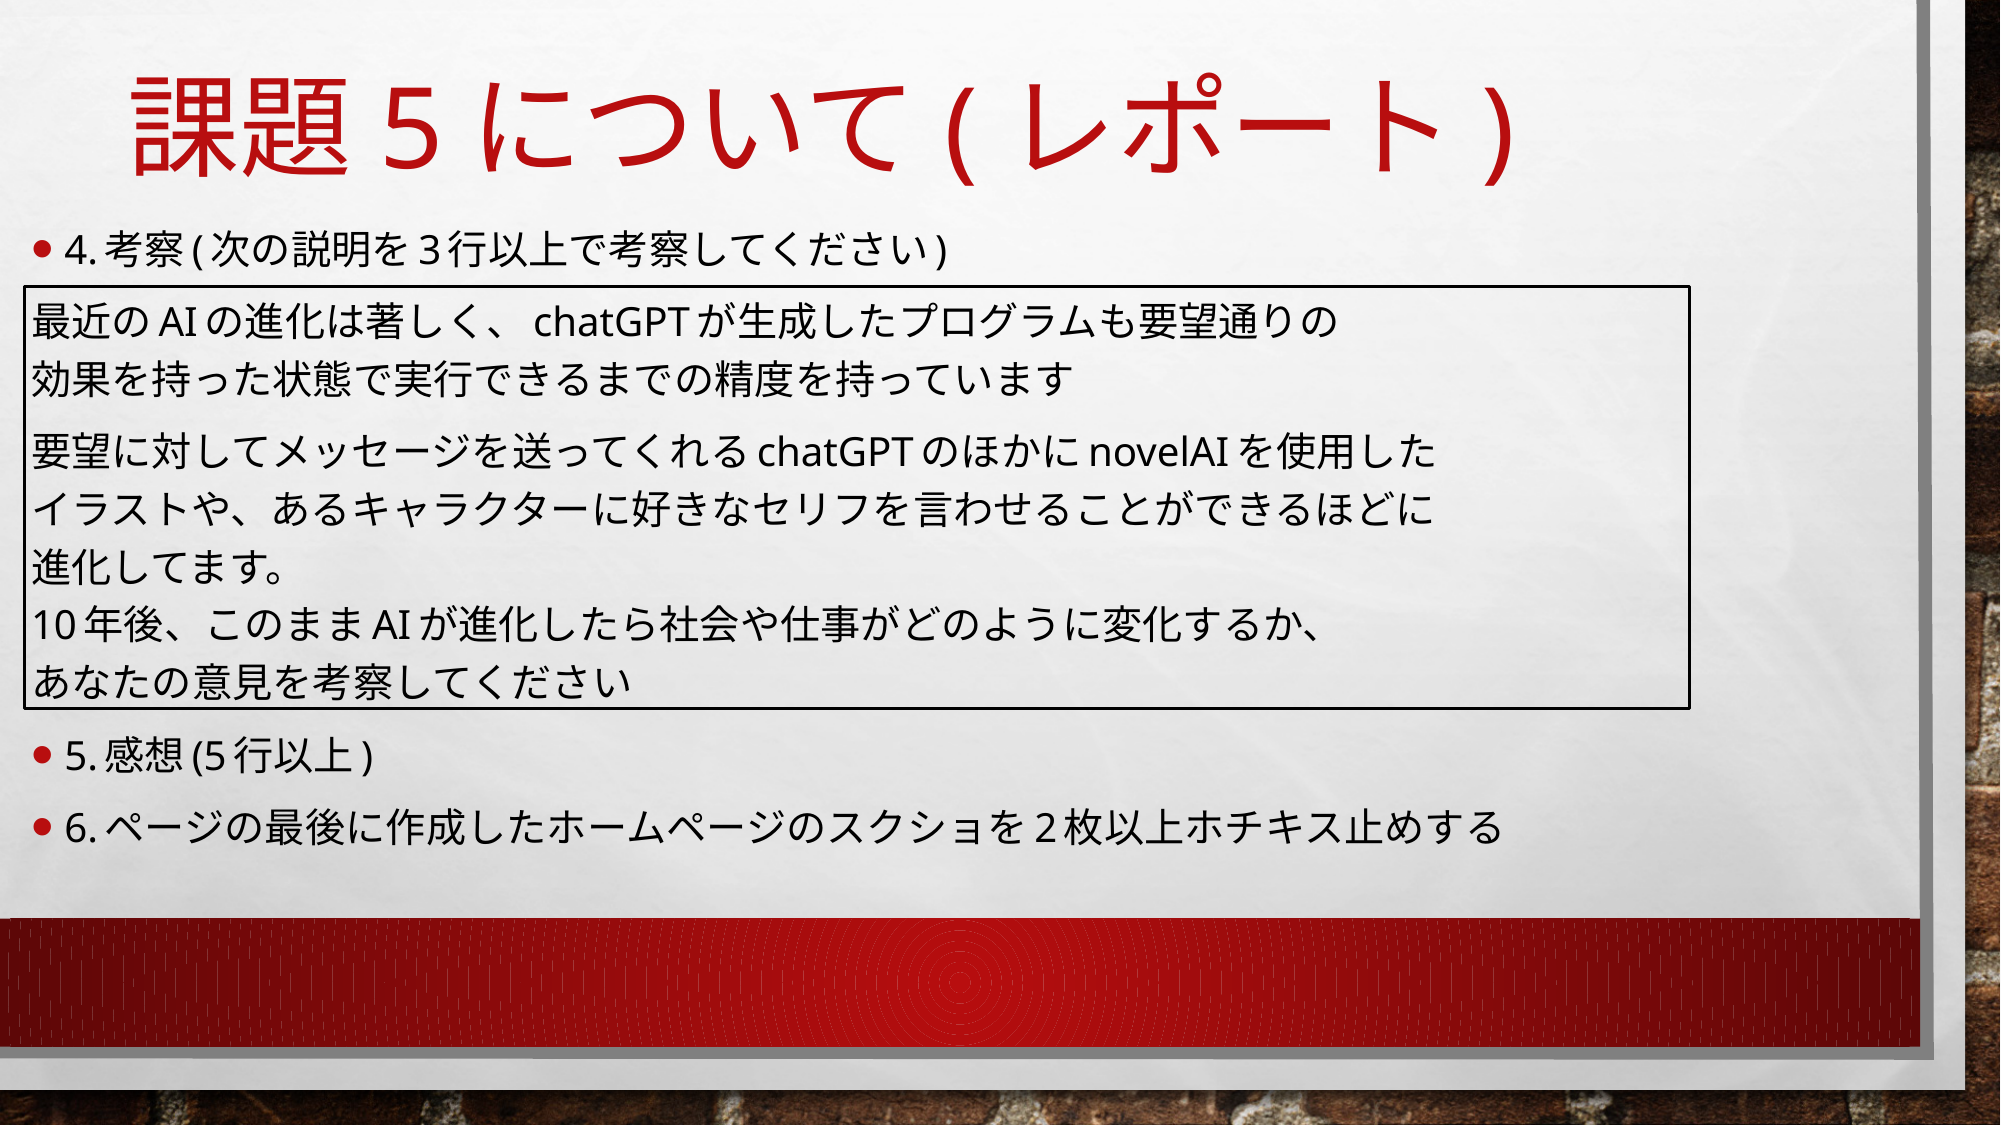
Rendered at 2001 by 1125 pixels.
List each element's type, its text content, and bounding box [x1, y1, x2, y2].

text_box [23, 285, 1691, 710]
title 課題5について(レポート) [112, 37, 1818, 207]
picture [0, 0, 2000, 1125]
list 4.考察(次の説明を3行以上で考察してください) 最近のAIの進化は著しく、chatGPTが生成したプログラムも要望通りの 効果を持った状態で実行できるまでの精度を持っています 要望に対してメッセージを送ってくれるchatGPTのほかにnovelAIを使用した イラストや、あるキャラクターに好きなセリフを言わせることができるほどに 進化してます。 10年後、このままAIが進化したら社会や仕事がどのように変化するか、 あなたの意見を考察してください 5.感想(5行以上) 6.ページの最後に作成したホームページのスクショを2枚以上ホチキス止めする [16, 207, 1984, 918]
